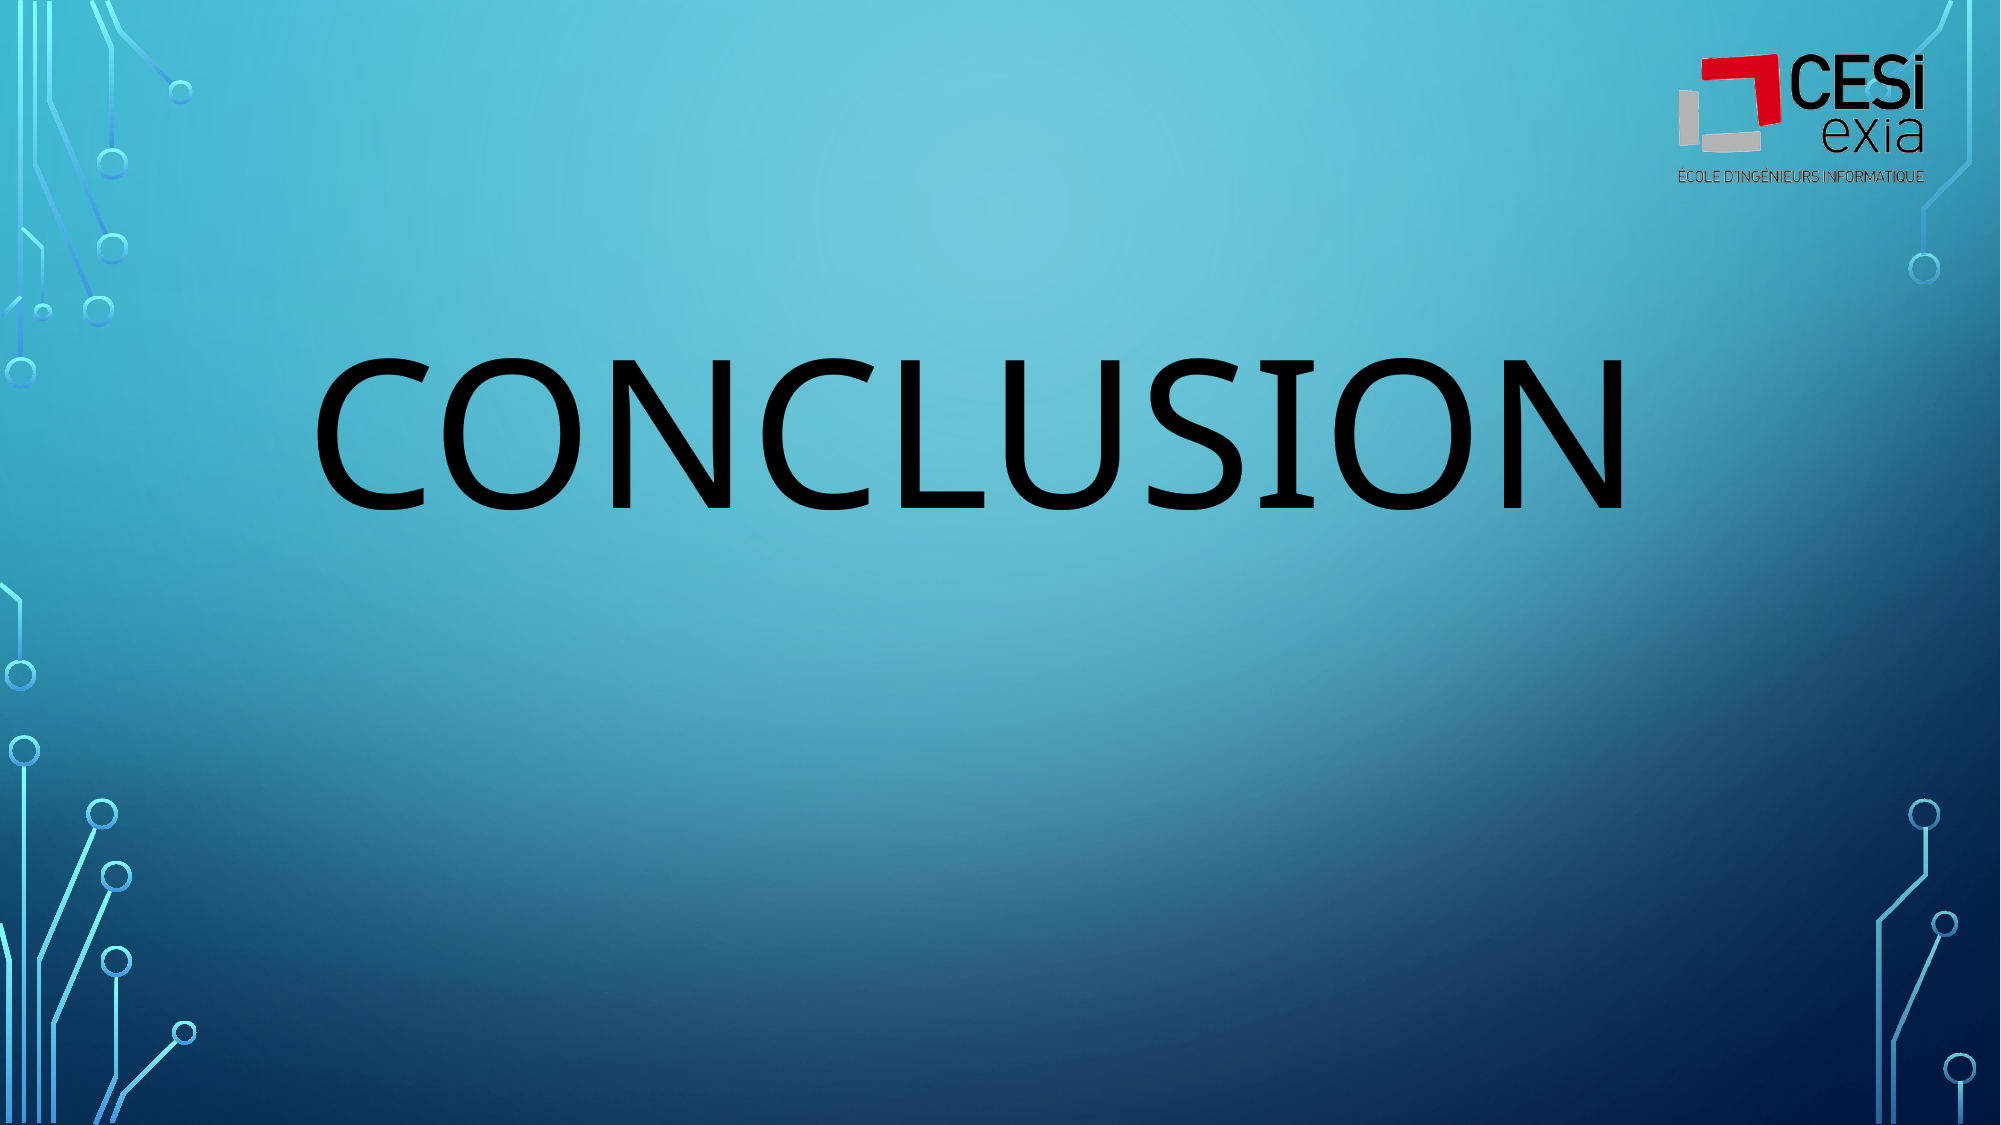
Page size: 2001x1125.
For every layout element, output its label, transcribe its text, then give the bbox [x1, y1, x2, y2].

picture [1601, 0, 2000, 261]
title Conclusion [161, 319, 1787, 563]
